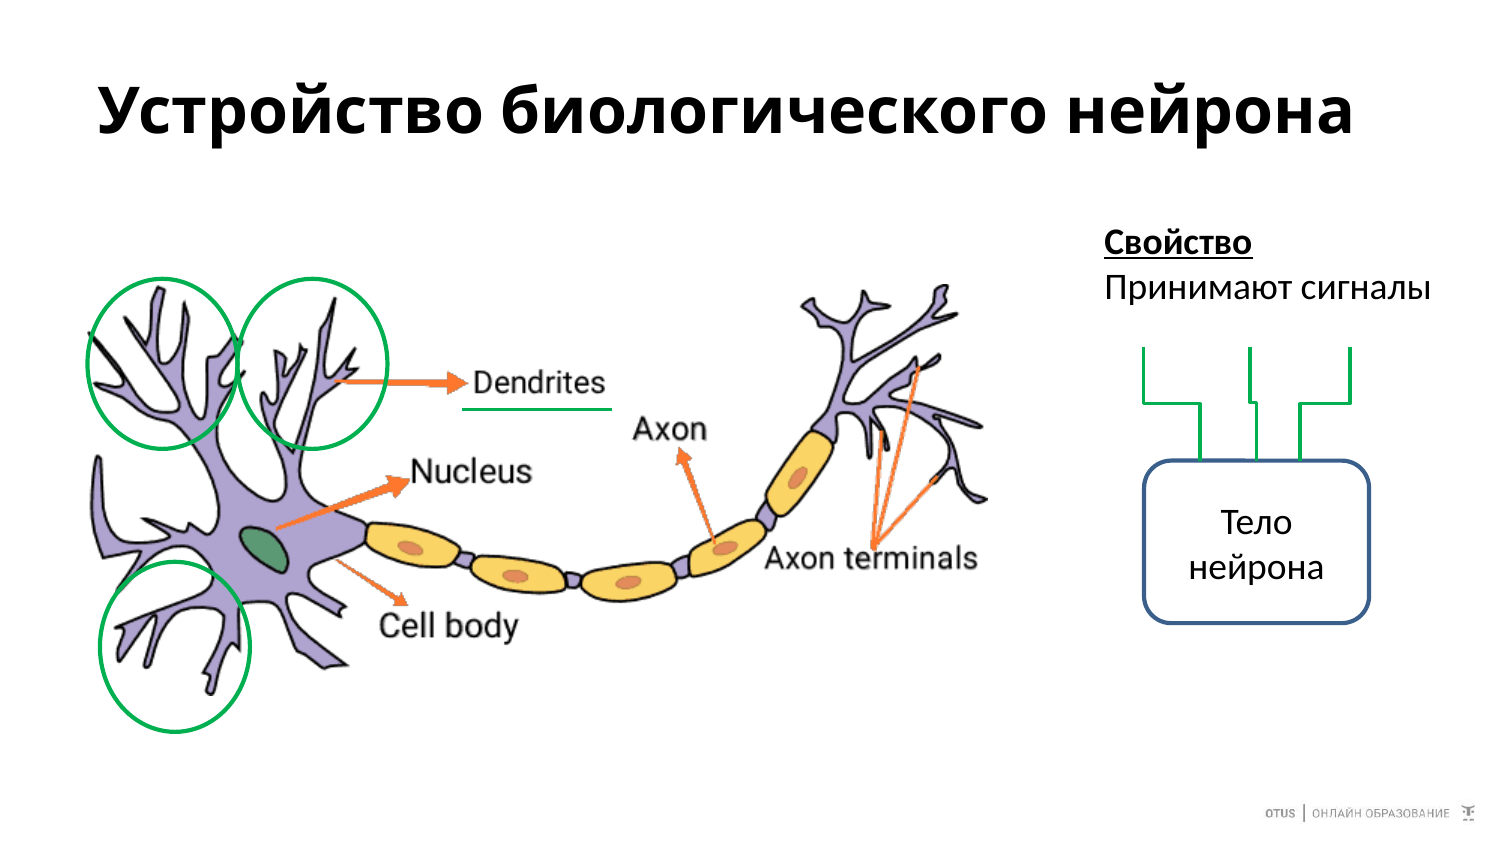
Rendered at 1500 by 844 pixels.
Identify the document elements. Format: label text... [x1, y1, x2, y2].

picture [1262, 799, 1475, 825]
text_box [117, 705, 233, 734]
text_box Тело нейрона [1141, 458, 1372, 626]
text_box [1233, 400, 1262, 408]
title Устройство биологического нейрона [82, 54, 1480, 234]
text_box Свойство Принимают сигналы [1089, 209, 1448, 314]
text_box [1267, 378, 1383, 430]
text_box [136, 276, 189, 282]
text_box [286, 276, 339, 282]
picture [86, 284, 988, 696]
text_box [1114, 375, 1229, 433]
